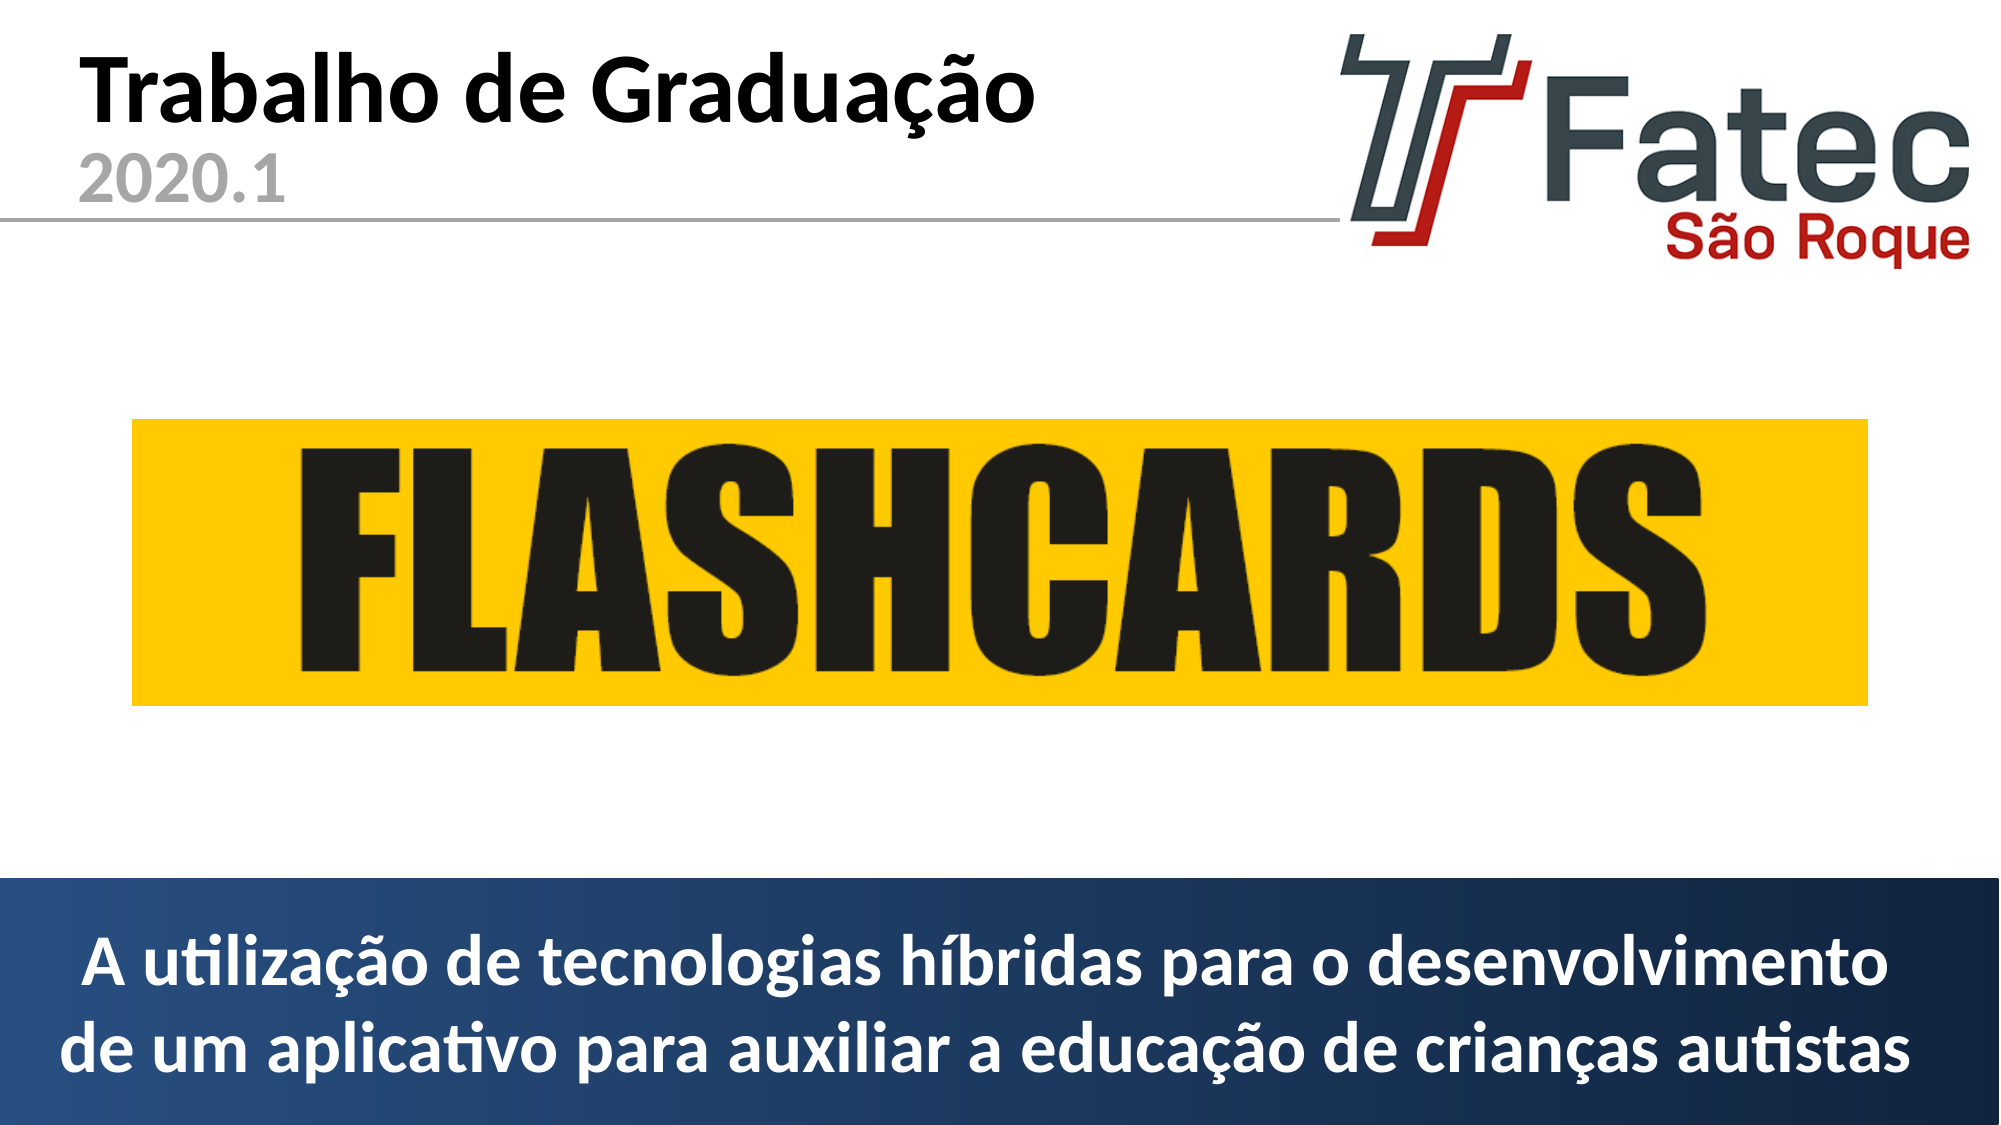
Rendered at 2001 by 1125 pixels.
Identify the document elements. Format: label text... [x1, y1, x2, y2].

text_box [0, 877, 2000, 1125]
text_box 2020.1 [62, 105, 303, 219]
picture [132, 419, 1868, 706]
picture [1339, 34, 1969, 270]
text_box A utilização de tecnologias híbridas para o desenvolvimento de um aplicativo para auxiliar a educação de crianças autistas [43, 905, 1931, 1095]
text_box Trabalho de Graduação [64, 30, 1053, 150]
